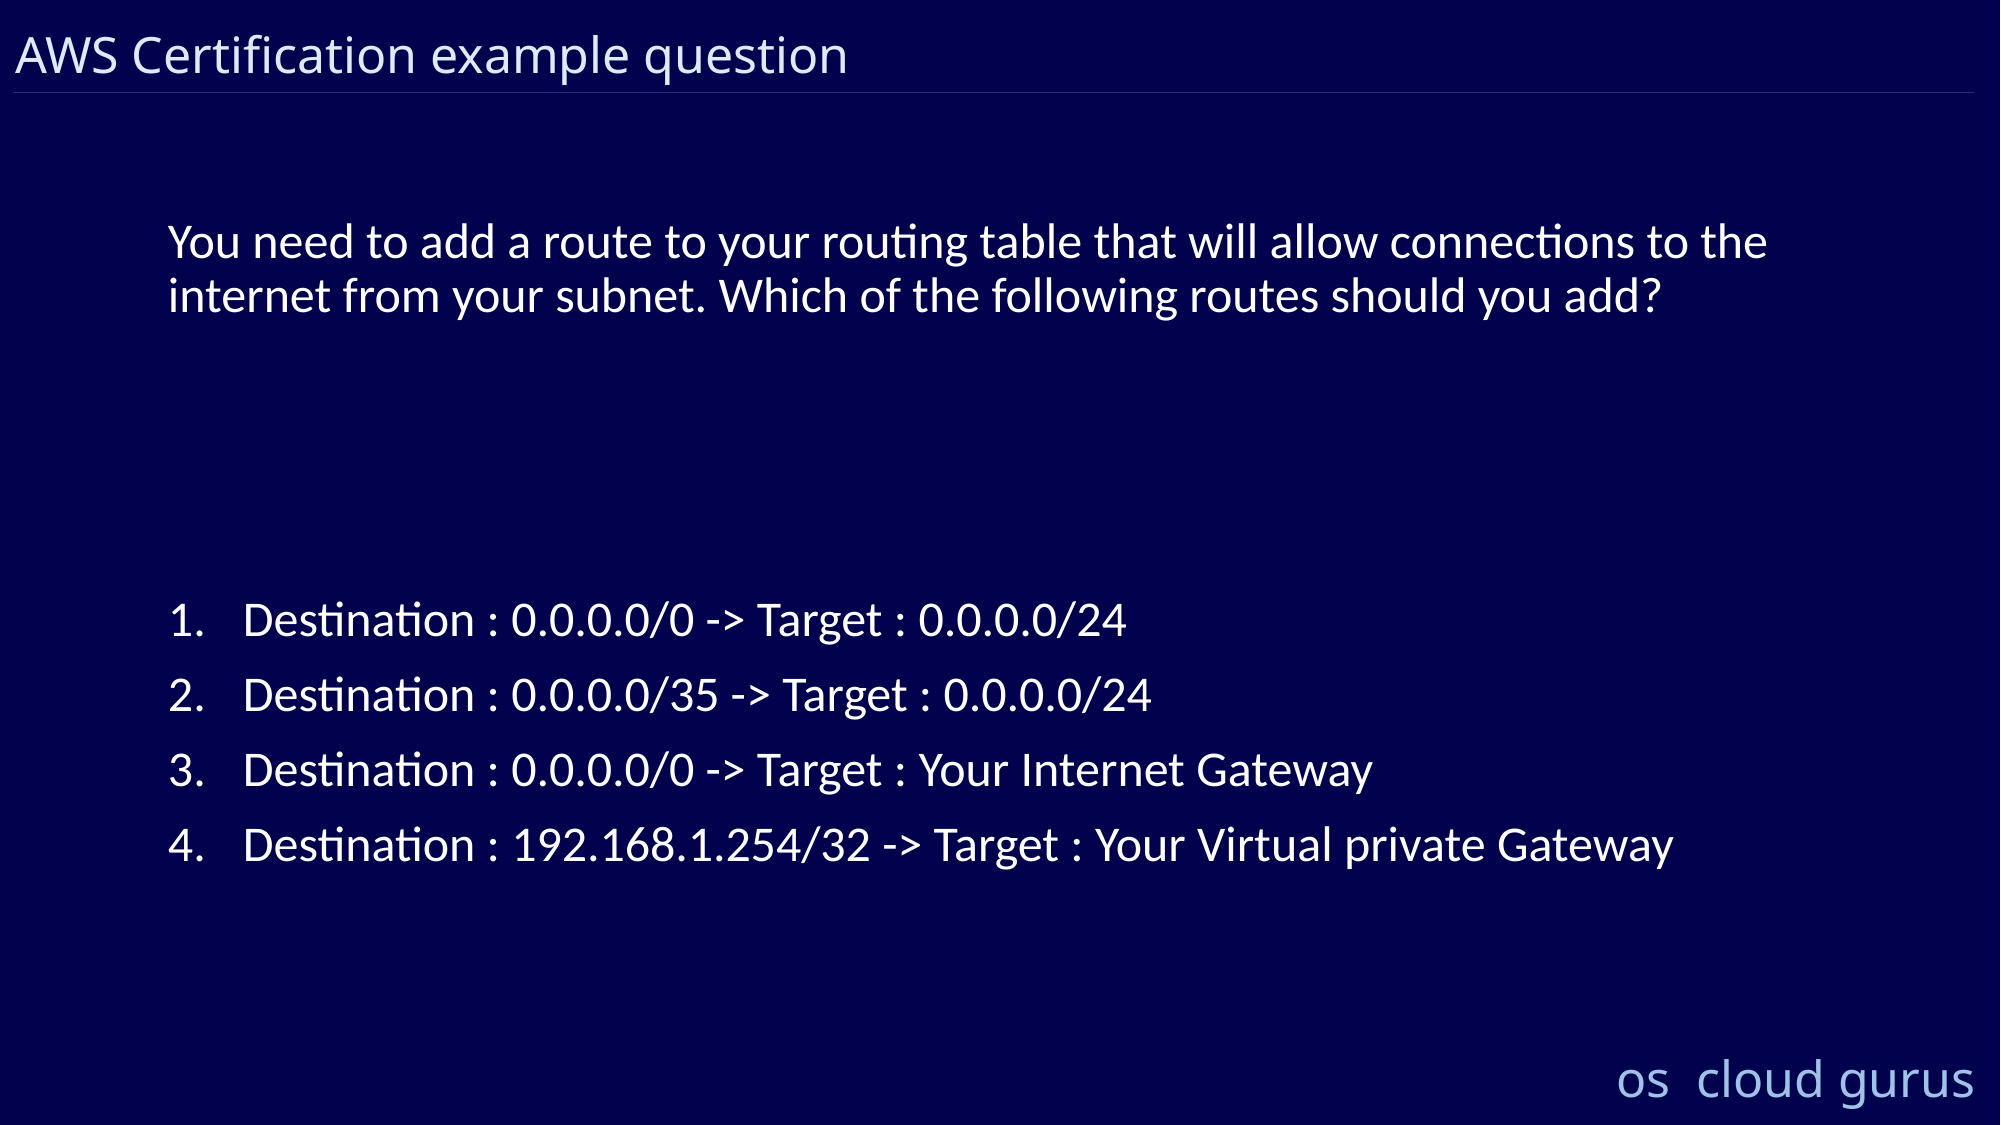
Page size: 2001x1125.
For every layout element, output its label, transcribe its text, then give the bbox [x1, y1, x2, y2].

list You need to add a route to your routing table that will allow connections to the internet from your subnet. Which of the following routes should you add? [153, 207, 1923, 497]
text_box os cloud gurus [1592, 1039, 2000, 1115]
text_box AWS Certification example question [0, 0, 1261, 116]
text_box Destination : 0.0.0.0/0 -> Target : 0.0.0.0/24 Destination : 0.0.0.0/35 -> Target : 0.0.0.0/24 Destination : 0.0.0.0/0 -> Target : Your Internet Gateway Destination : 192.168.1.254/32 -> Target : Your Virtual private Gateway [152, 586, 1878, 1092]
